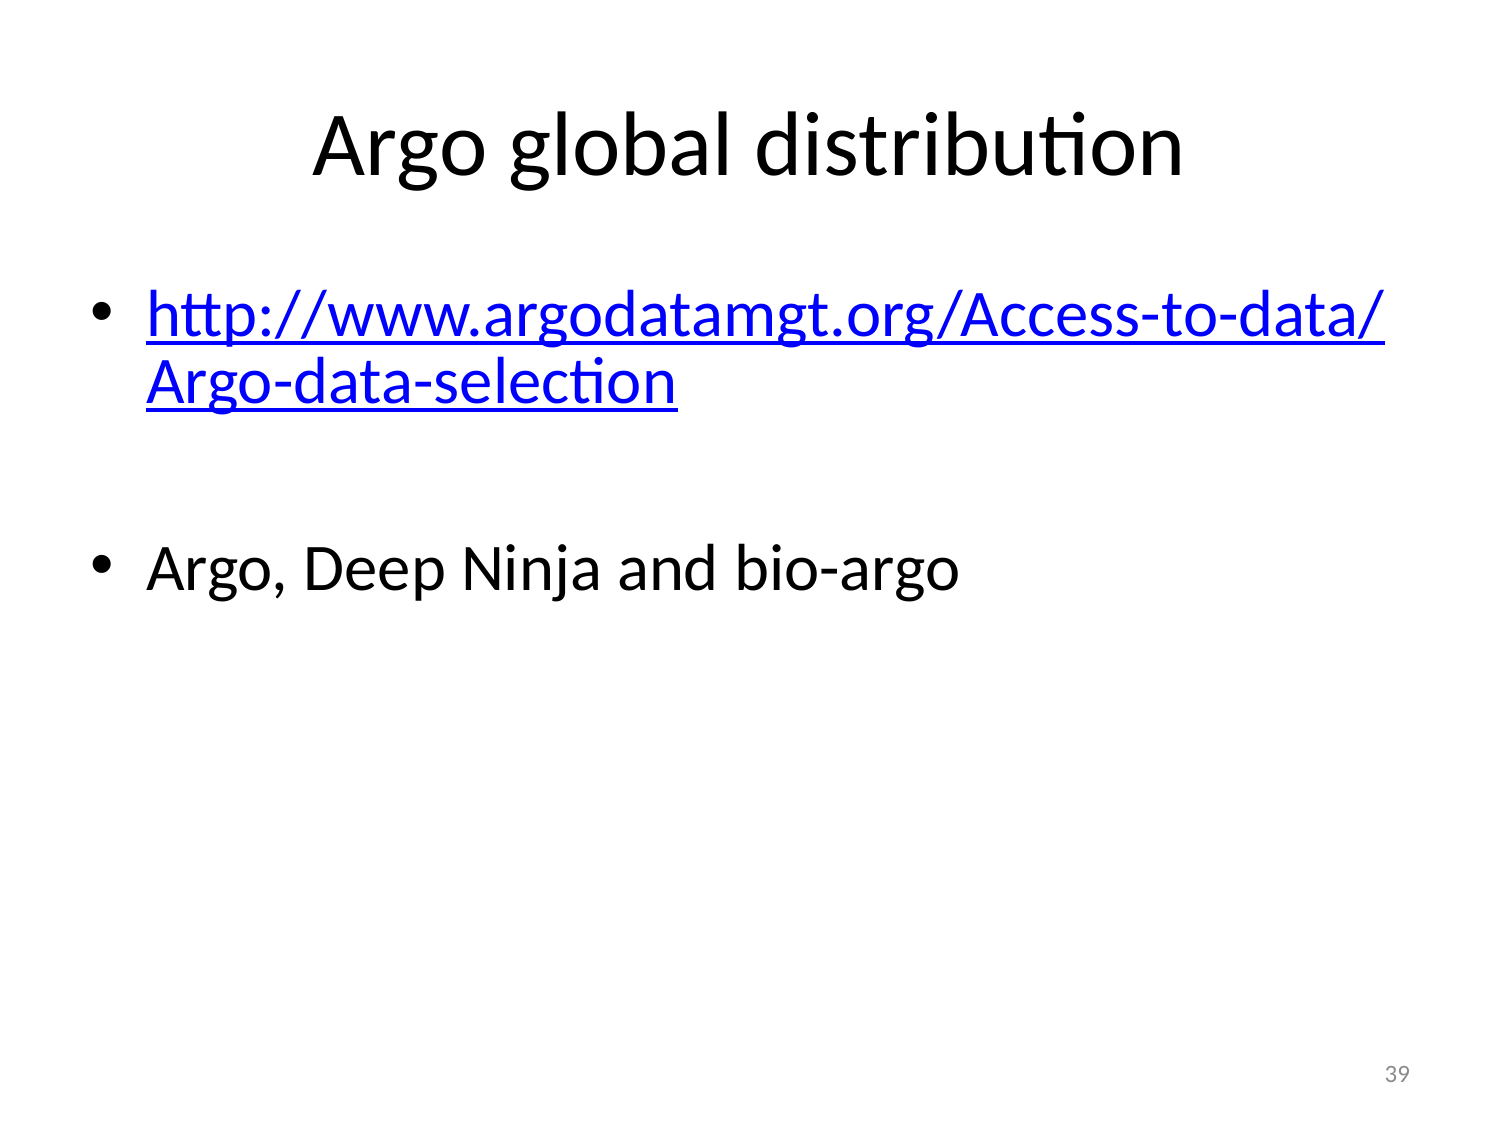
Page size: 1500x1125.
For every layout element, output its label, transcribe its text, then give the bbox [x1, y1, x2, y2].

list http://www.argodatamgt.org/Access-to-data/Argo-data-selection Argo, Deep Ninja and bio-argo [75, 262, 1425, 1005]
slide_number 39 [1074, 1042, 1425, 1103]
title Argo global distribution [75, 45, 1425, 233]
